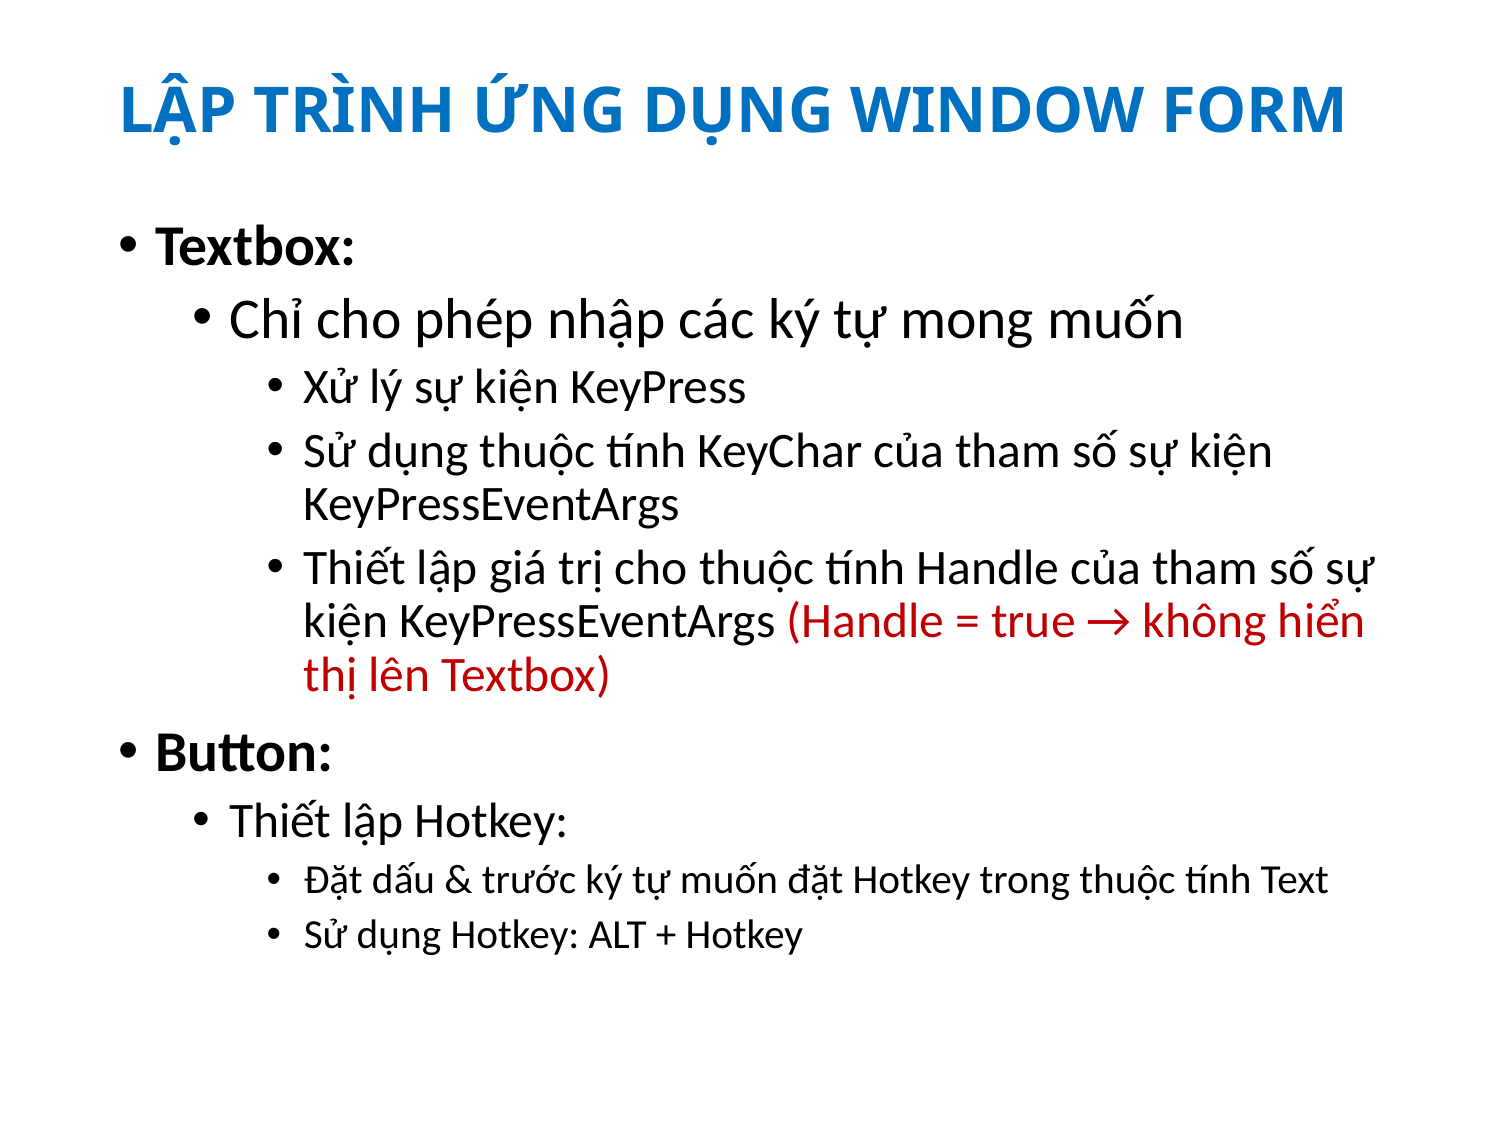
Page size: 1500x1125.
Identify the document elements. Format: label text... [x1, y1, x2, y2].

title LẬP TRÌNH ỨNG DỤNG WINDOW FORM [103, 38, 1397, 185]
list Textbox: Chỉ cho phép nhập các ký tự mong muốn Xử lý sự kiện KeyPress Sử dụng thuộc tính KeyChar của tham số sự kiện KeyPressEventArgs Thiết lập giá trị cho thuộc tính Handle của tham số sự kiện KeyPressEventArgs (Handle = true → không hiển thị lên Textbox) Button: Thiết lập Hotkey: Đặt dấu & trước ký tự muốn đặt Hotkey trong thuộc tính Text Sử dụng Hotkey: ALT + Hotkey [103, 208, 1397, 1014]
